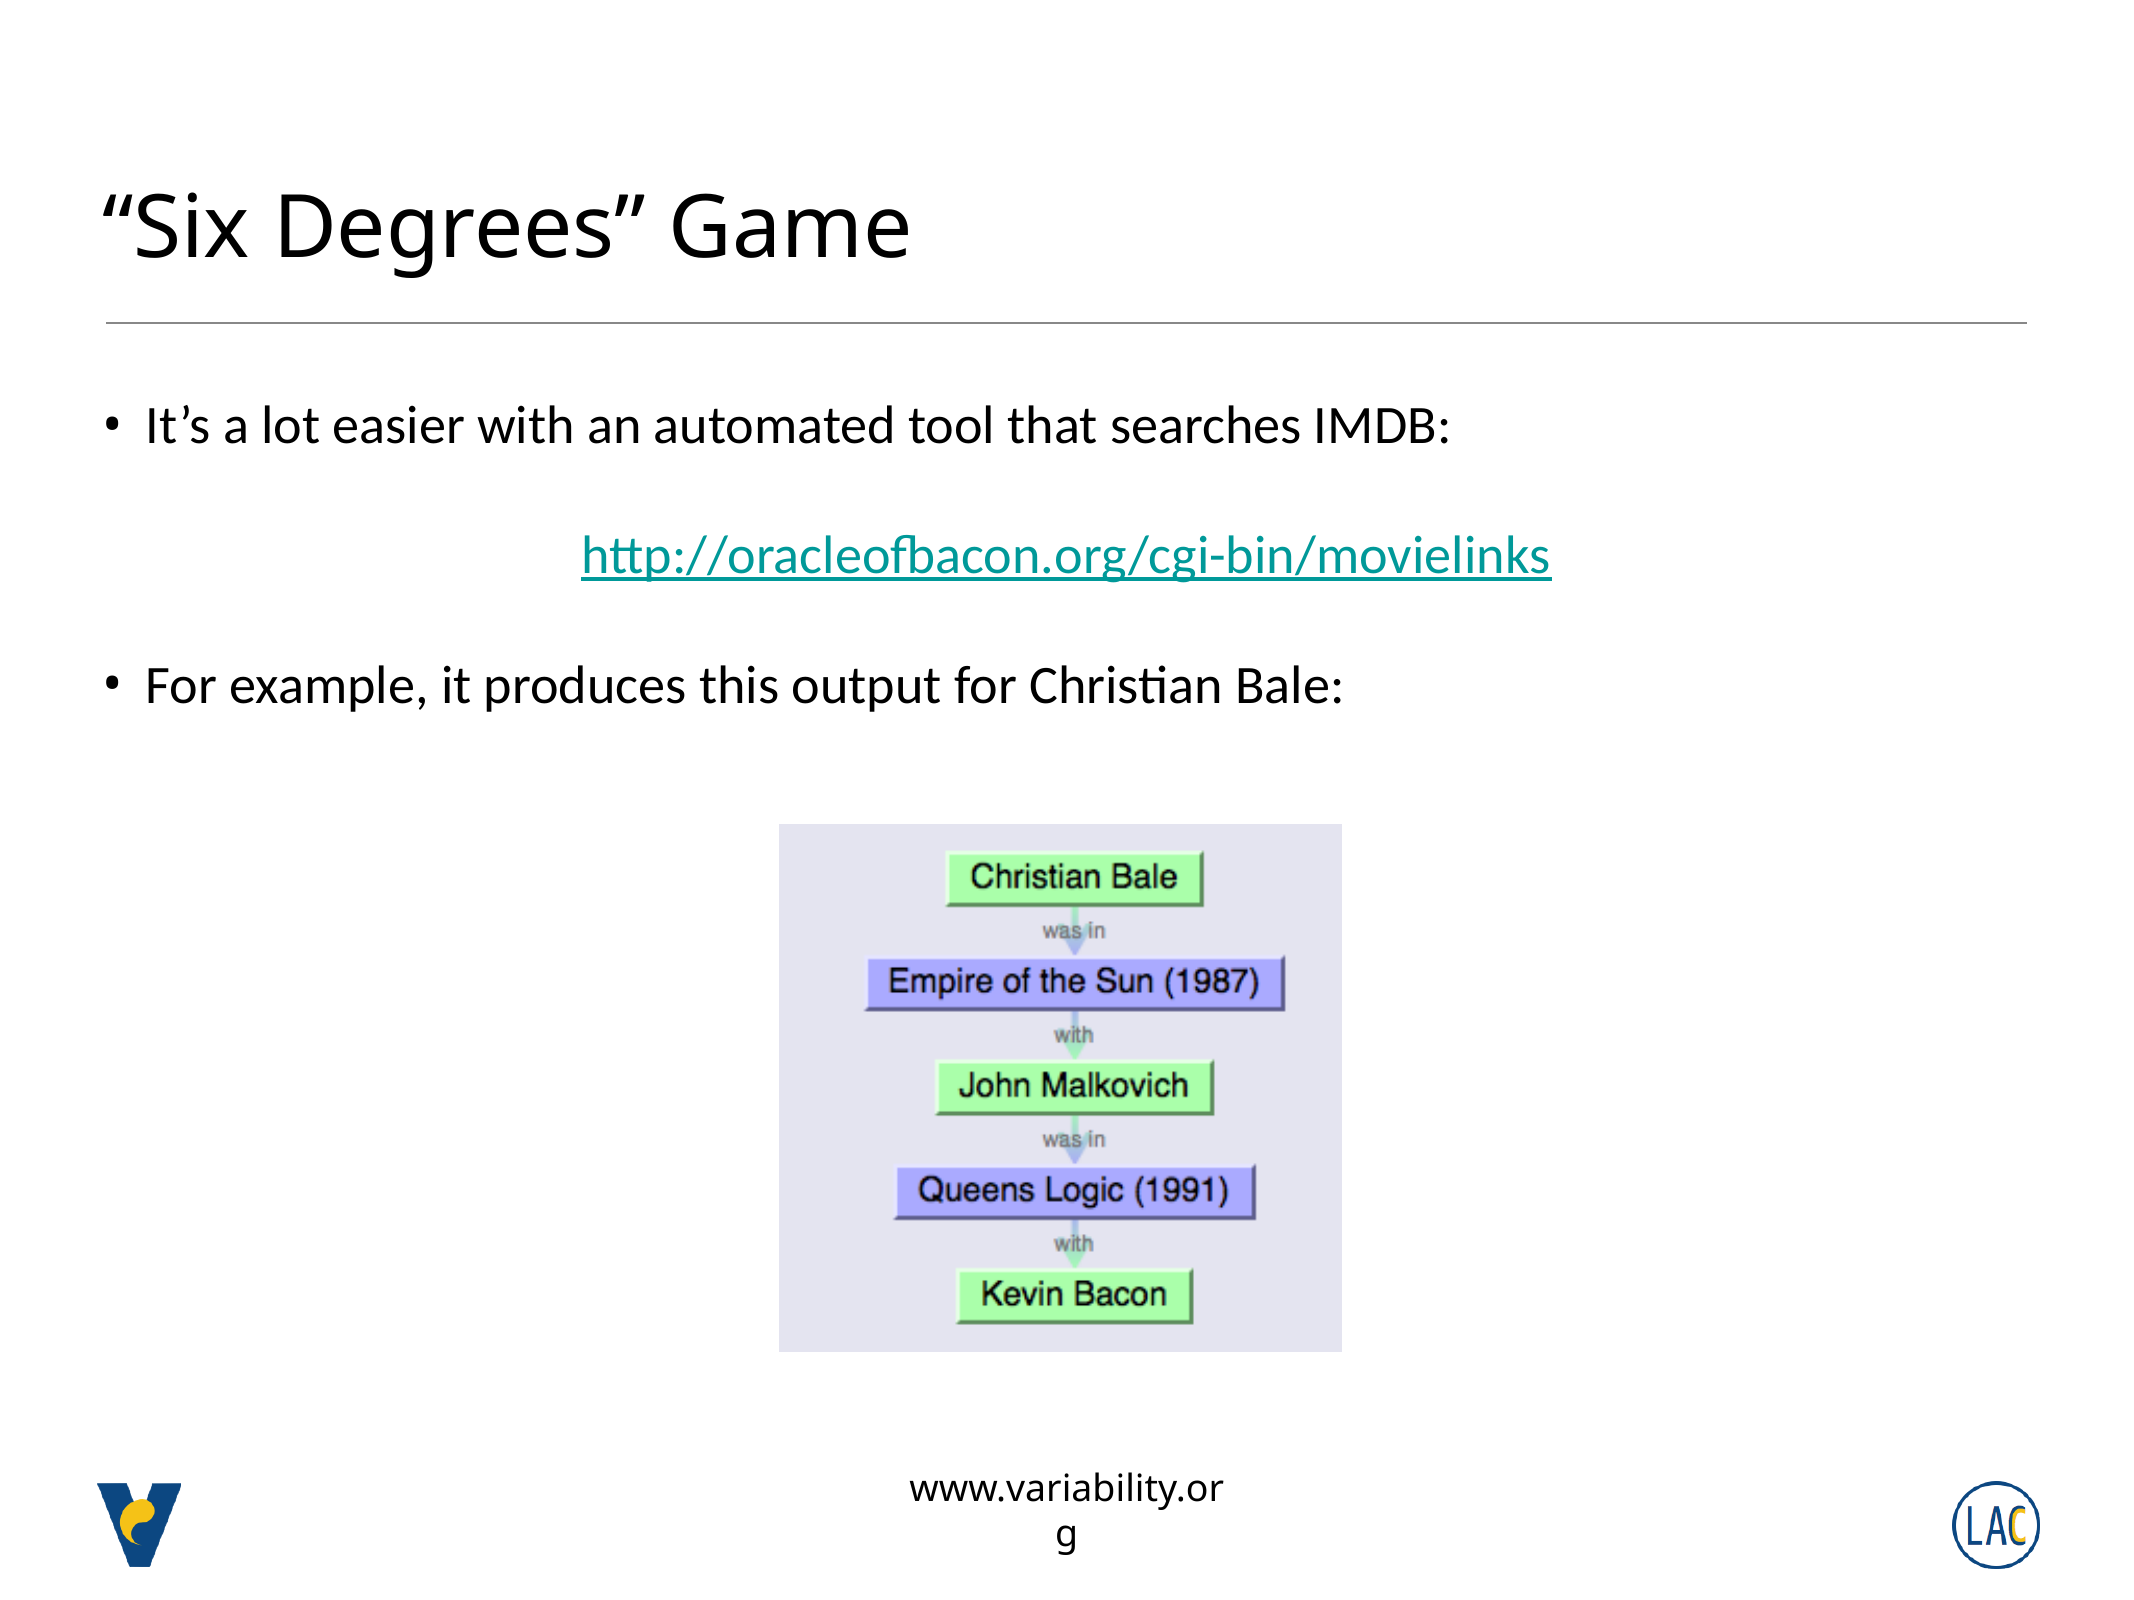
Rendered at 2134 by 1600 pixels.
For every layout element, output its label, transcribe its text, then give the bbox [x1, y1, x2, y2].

picture [778, 824, 1342, 1353]
picture [97, 1483, 181, 1567]
list It’s a lot easier with an automated tool that searches IMDB: http://oracleofbacon.org/cgi-bin/movielinks For example, it produces this output for Christian Bale: [93, 381, 2040, 1459]
title “Six Degrees” Game [93, 54, 2040, 284]
picture [1952, 1481, 2040, 1569]
